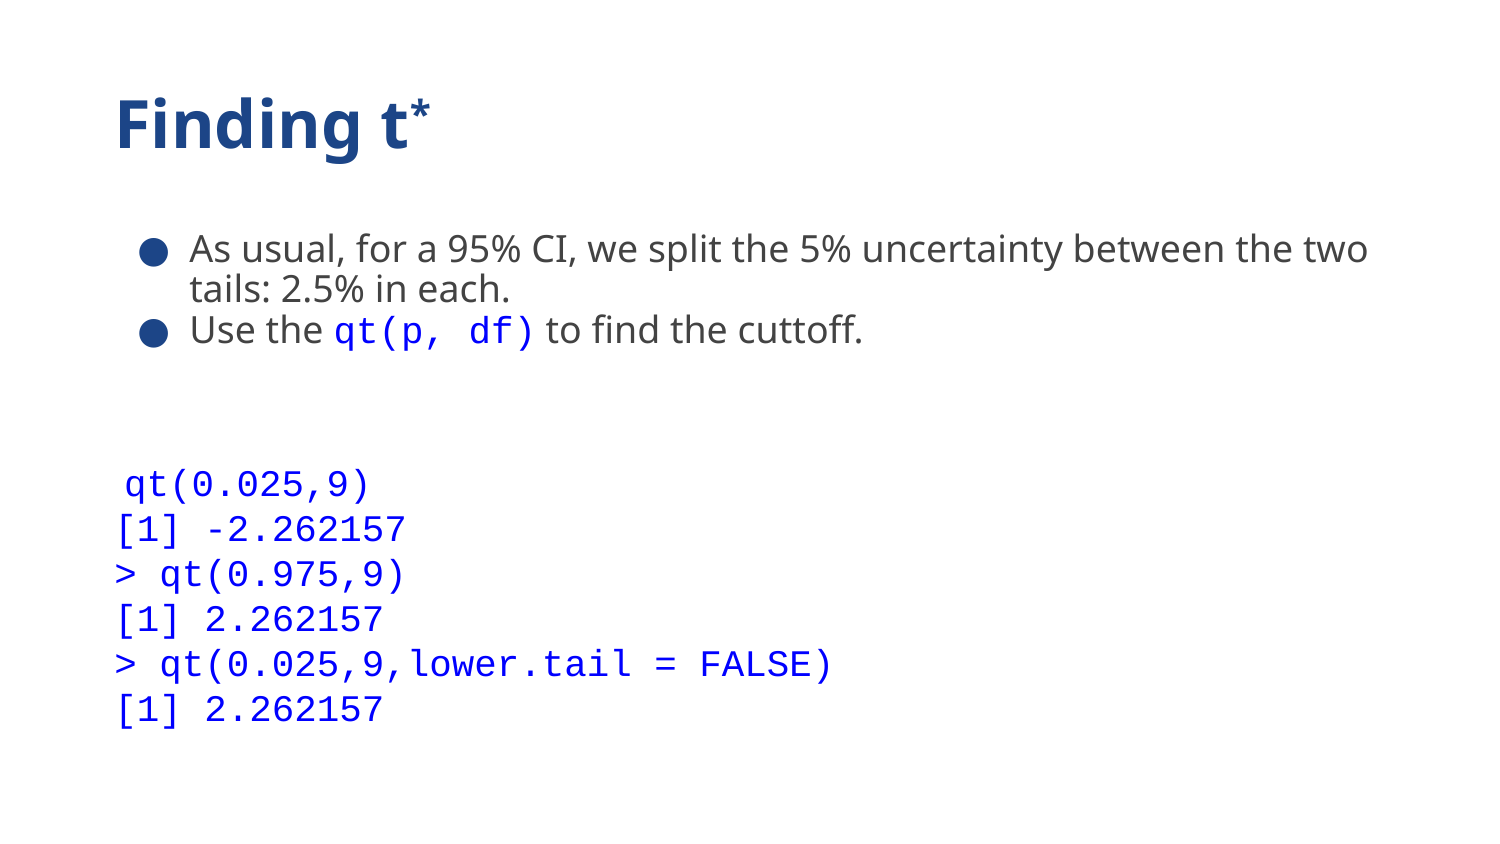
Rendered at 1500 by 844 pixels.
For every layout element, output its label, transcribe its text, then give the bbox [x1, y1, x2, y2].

list As usual, for a 95% CI, we split the 5% uncertainty between the two tails: 2.5% in each. Use the qt(p, df) to find the cuttoff. qt(0.025,9) [1] -2.262157 > qt(0.975,9) [1] 2.262157 > qt(0.025,9,lower.tail = FALSE) [1] 2.262157 [103, 224, 1397, 760]
title Finding t* [103, 44, 1397, 208]
